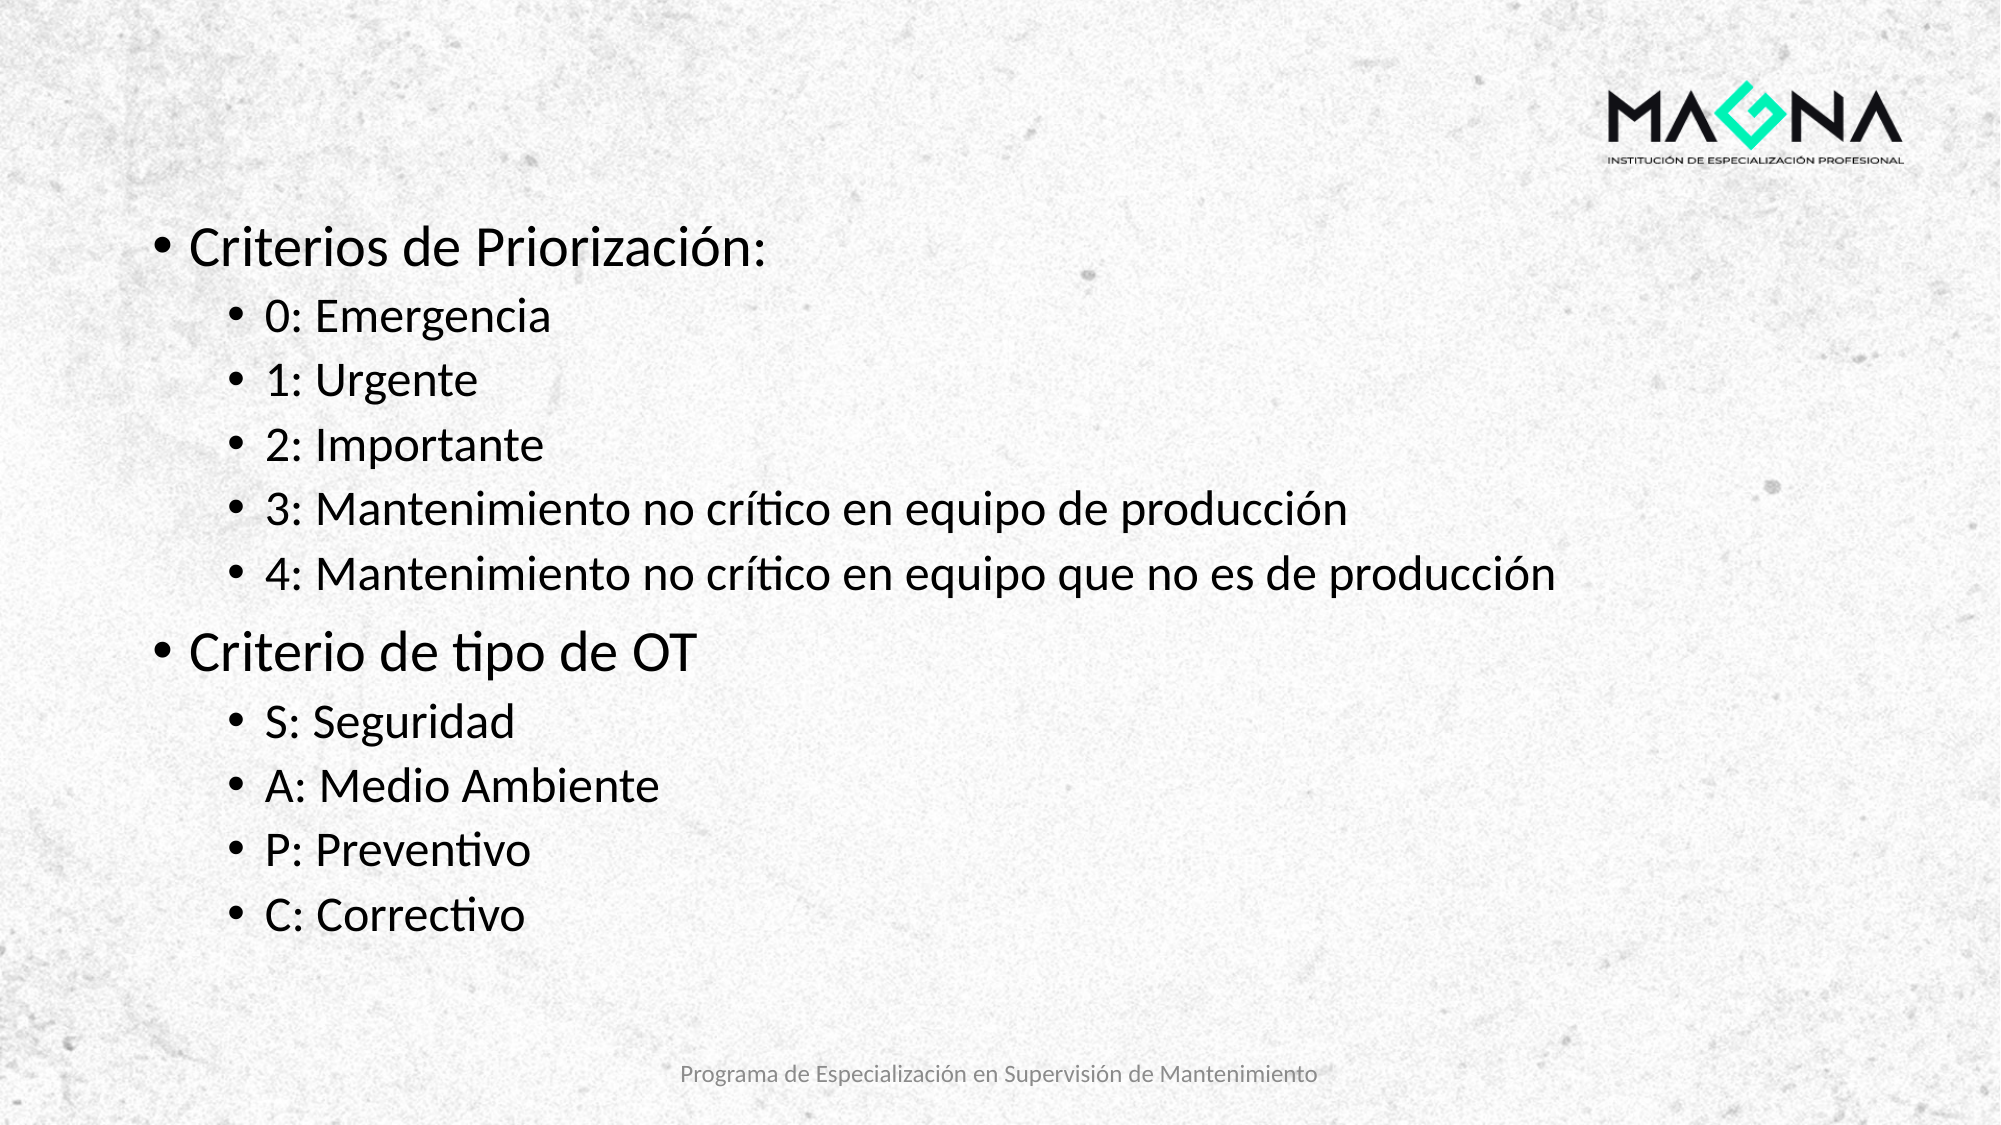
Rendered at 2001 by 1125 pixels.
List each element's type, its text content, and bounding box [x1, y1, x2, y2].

list Criterios de Priorización: 0: Emergencia 1: Urgente 2: Importante 3: Mantenimiento no crítico en equipo de producción 4: Mantenimiento no crítico en equipo que no es de producción Criterio de tipo de OT S: Seguridad A: Medio Ambiente P: Preventivo C: Correctivo [137, 208, 1863, 1014]
picture [0, 0, 2001, 1125]
